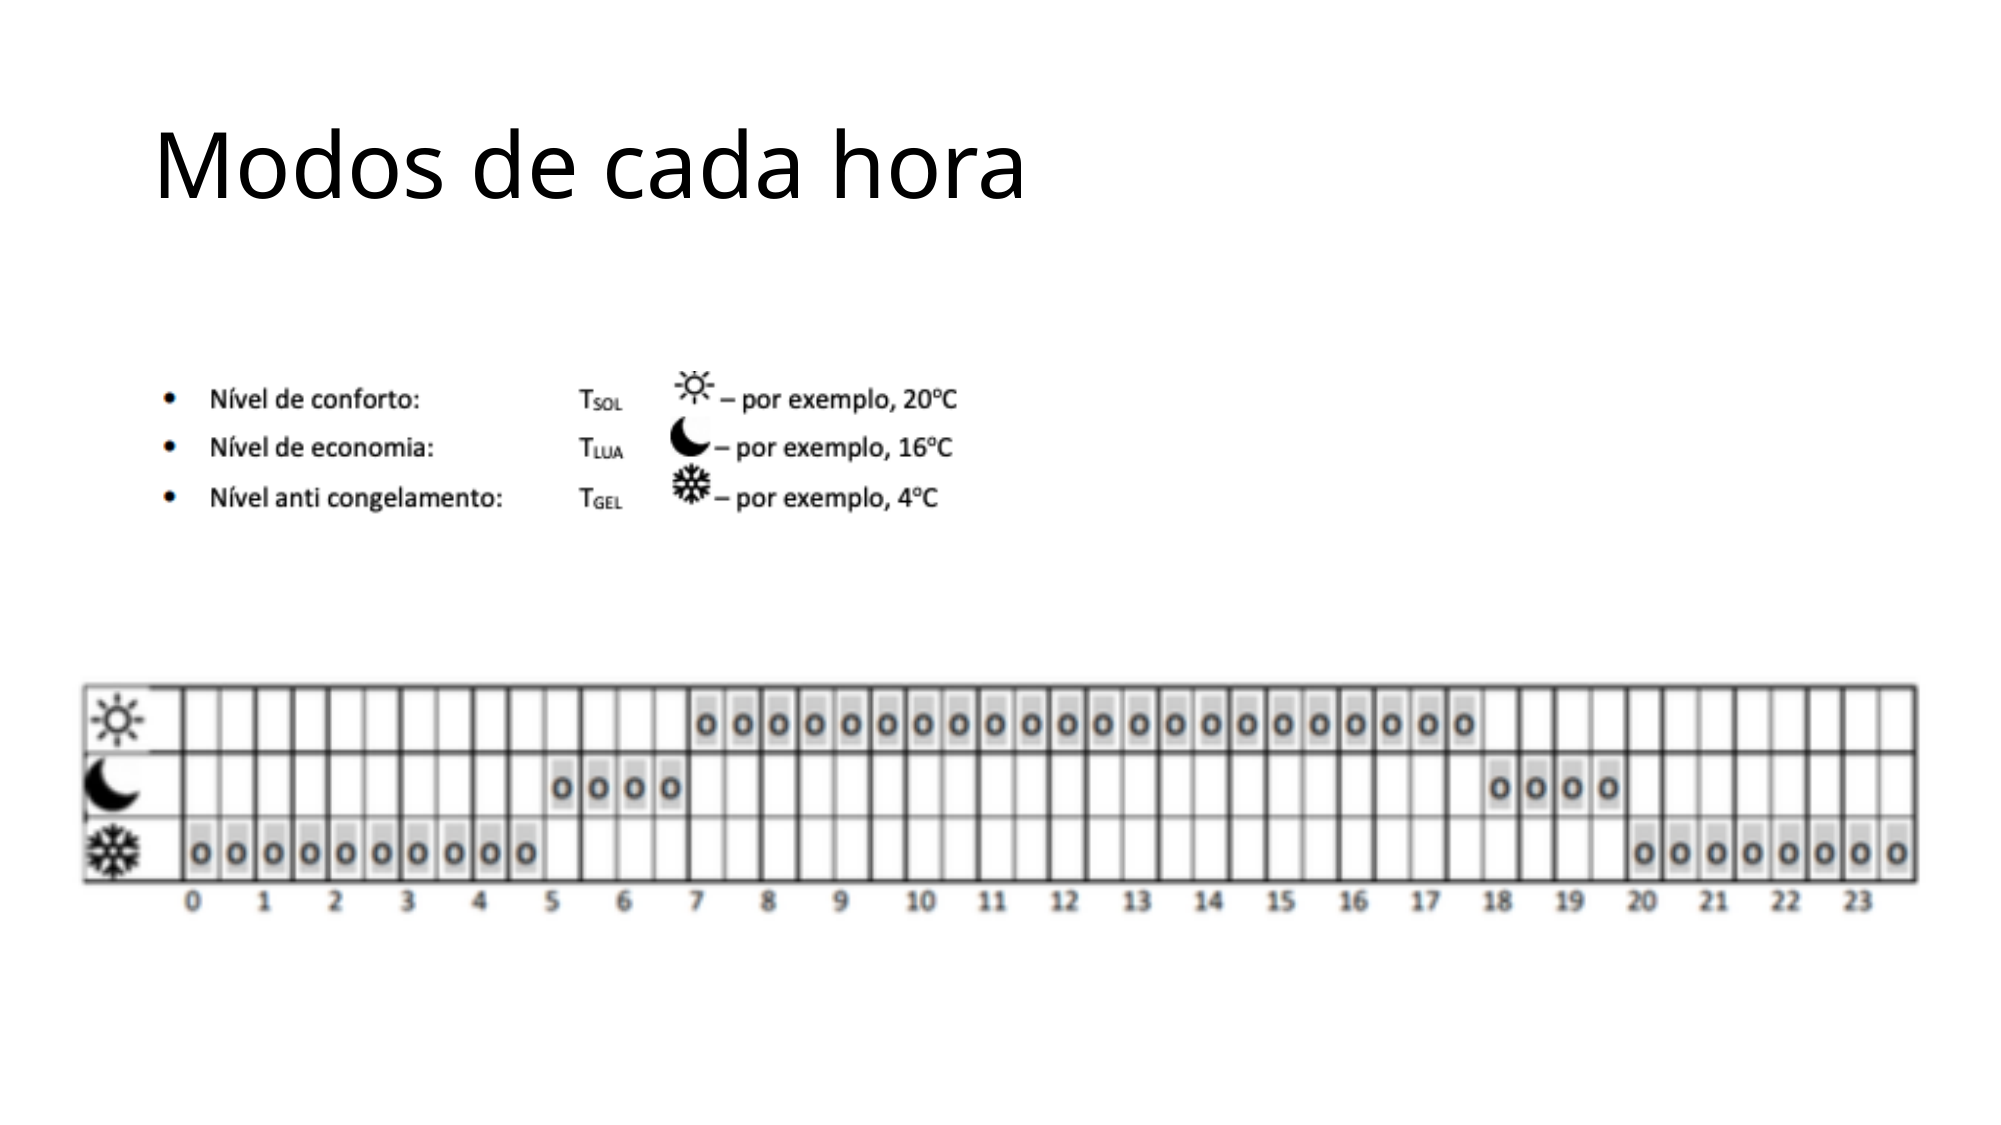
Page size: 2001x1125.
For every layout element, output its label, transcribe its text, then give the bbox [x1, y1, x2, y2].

title Modos de cada hora [137, 59, 1863, 278]
picture [137, 371, 1007, 522]
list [36, 654, 1964, 962]
